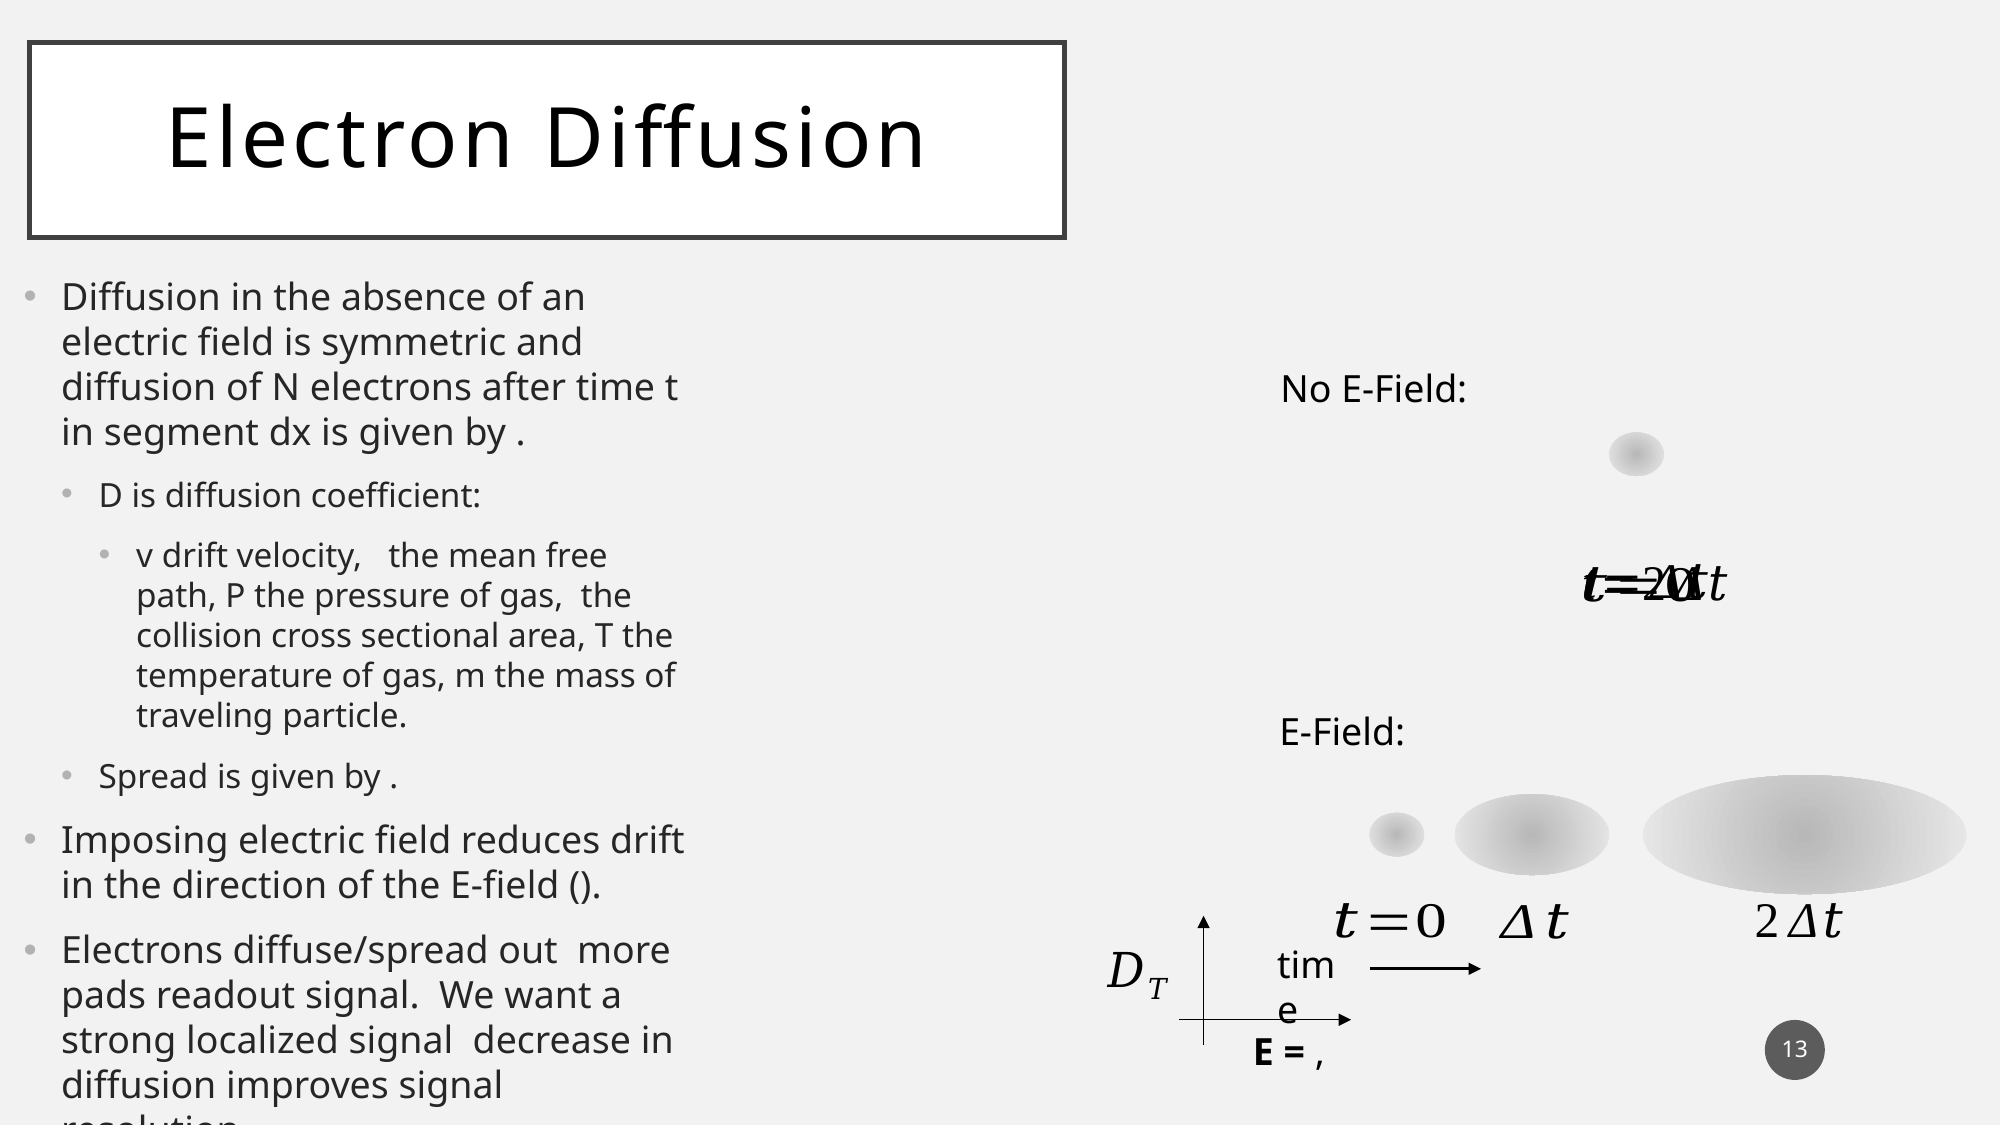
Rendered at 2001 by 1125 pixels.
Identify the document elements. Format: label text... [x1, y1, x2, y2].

slide_number 13 [1764, 1019, 1825, 1080]
text_box E-Field: [1264, 700, 1693, 761]
text_box [1453, 793, 1611, 877]
text_box time [1262, 934, 1369, 1039]
text_box No E-Field: [1265, 358, 1694, 418]
text_box [1368, 811, 1426, 858]
text_box [1608, 431, 1665, 478]
text_box [1641, 774, 1968, 896]
title Electron Diffusion [27, 40, 1067, 240]
